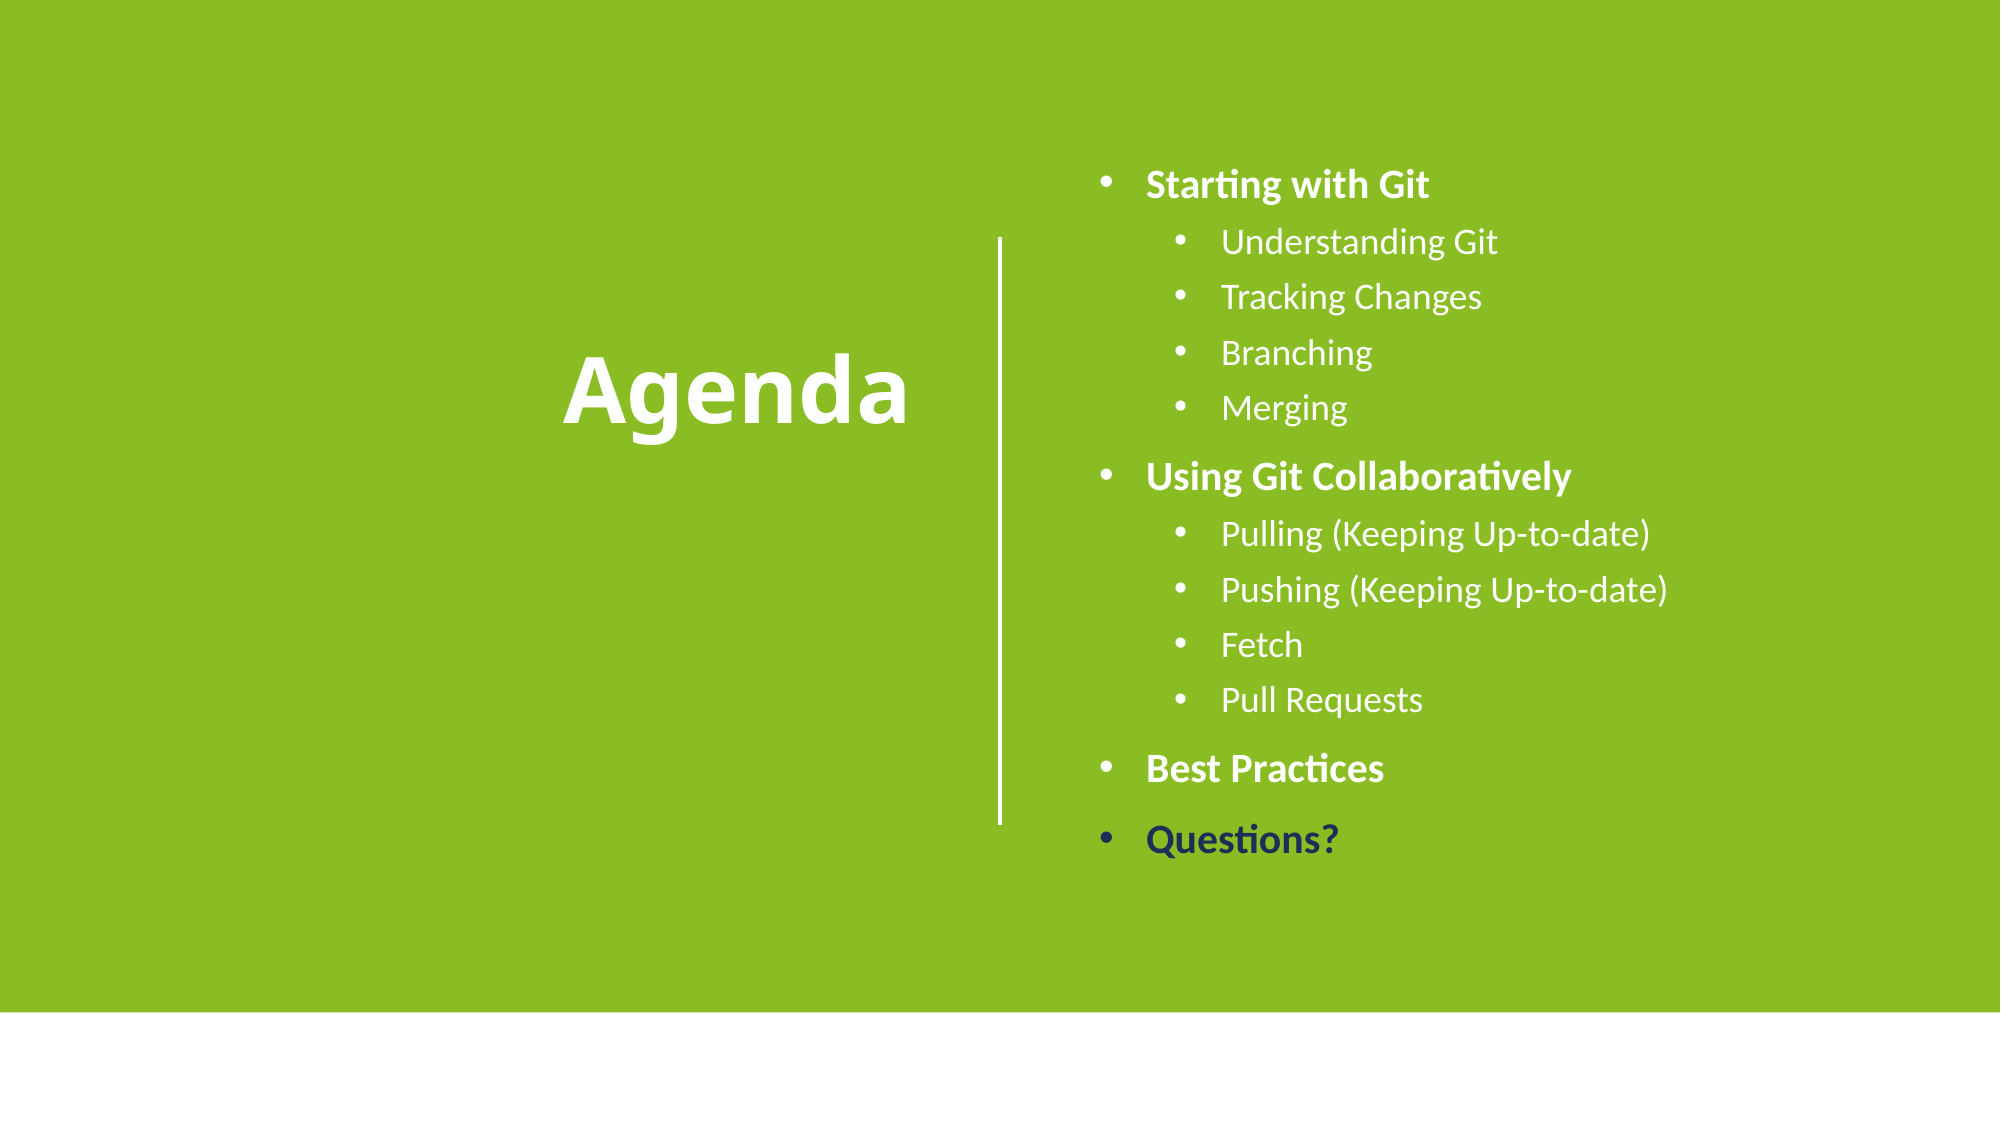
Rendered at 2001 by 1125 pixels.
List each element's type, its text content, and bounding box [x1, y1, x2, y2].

list Starting with Git Understanding Git Tracking Changes Branching Merging Using Git Collaboratively Pulling (Keeping Up-to-date) Pushing (Keeping Up-to-date) Fetch Pull Requests Best Practices Questions? [1084, 149, 1860, 811]
title Agenda [200, 348, 913, 440]
